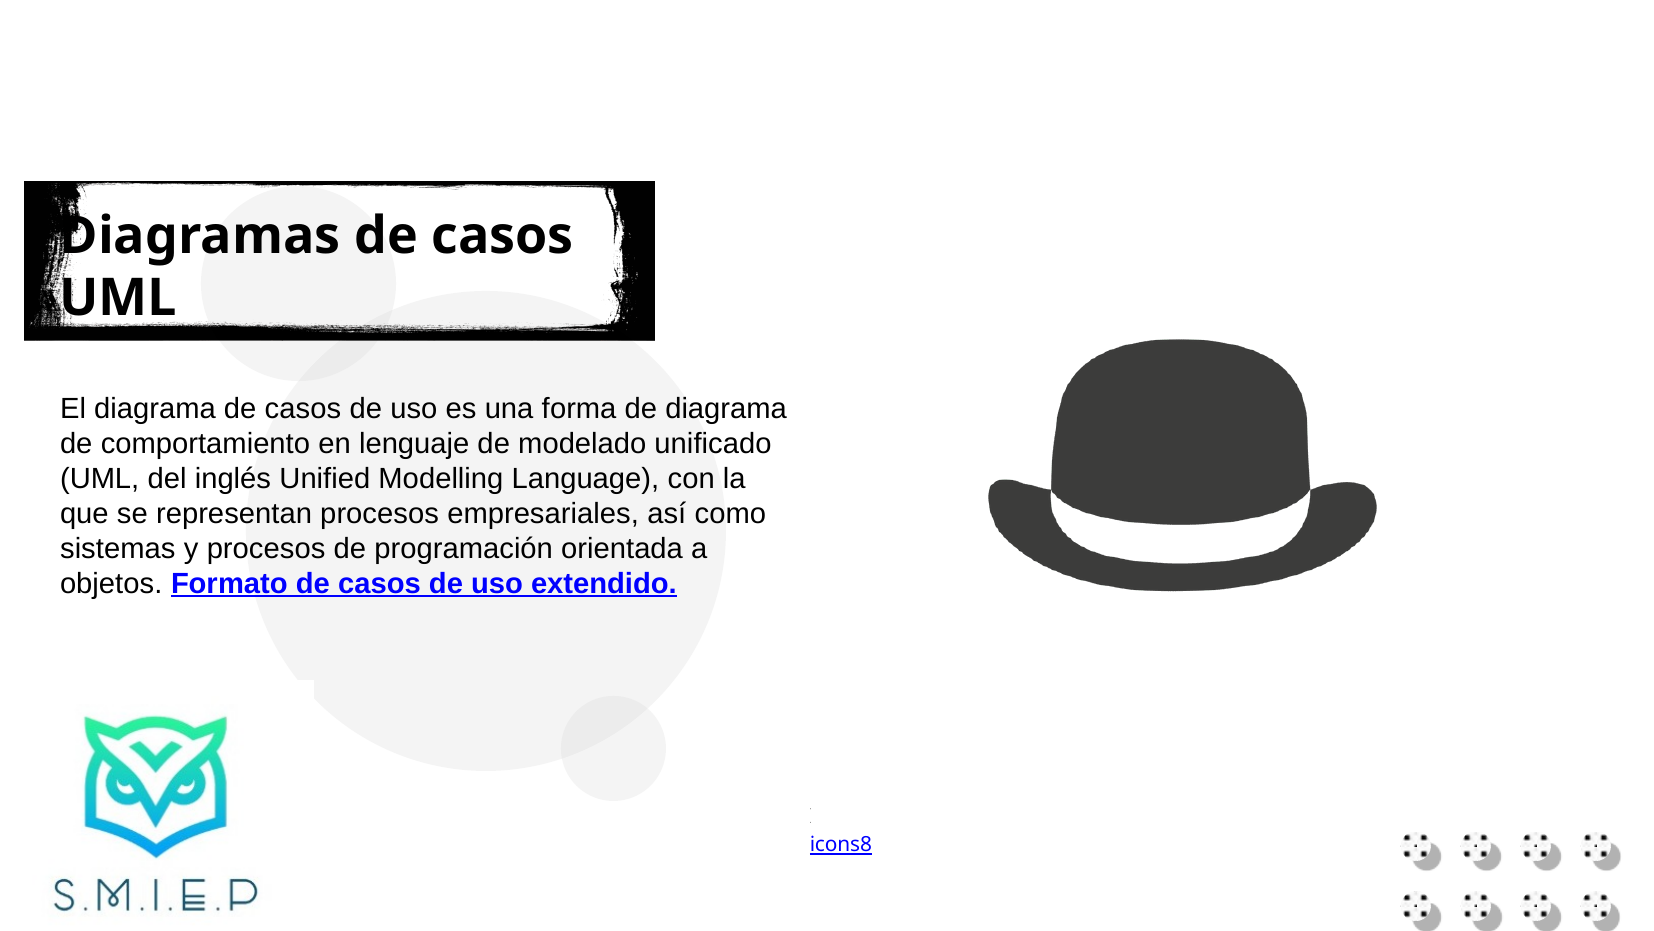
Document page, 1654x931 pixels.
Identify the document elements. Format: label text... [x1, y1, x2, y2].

picture [1520, 891, 1551, 922]
picture [1400, 891, 1431, 922]
picture [1580, 891, 1611, 922]
picture [1580, 832, 1611, 862]
text_box El diagrama de casos de uso es una forma de diagrama de comportamiento en lenguaje de modelado unificado (UML, del inglés Unified Modelling Language), con la que se representan procesos empresariales, así como sistemas y procesos de programación orientada a objetos. Formato de casos de uso extendido. [44, 374, 805, 614]
picture [970, 253, 1394, 677]
picture [713, 129, 1620, 810]
picture [24, 181, 655, 341]
text_box Diagramas de casos UML [45, 193, 715, 374]
text_box [811, 132, 1603, 832]
picture [1400, 832, 1431, 862]
picture [1460, 891, 1491, 922]
picture [0, 680, 314, 931]
picture [1460, 832, 1491, 862]
picture [1520, 832, 1551, 862]
